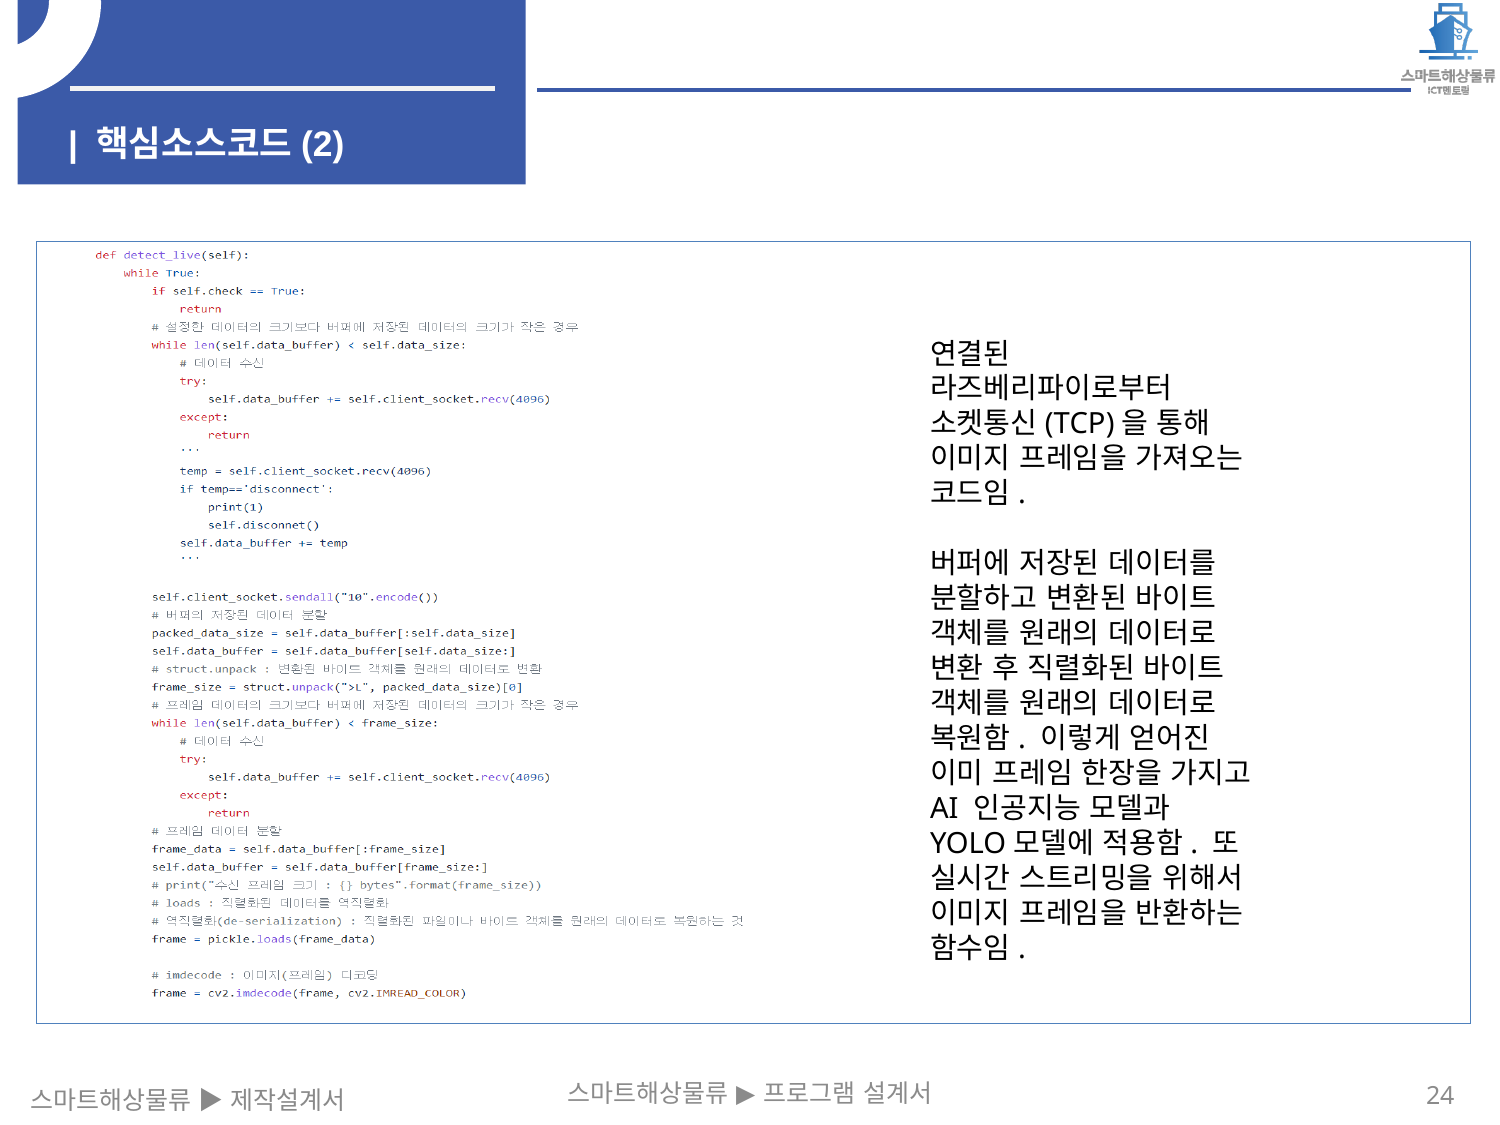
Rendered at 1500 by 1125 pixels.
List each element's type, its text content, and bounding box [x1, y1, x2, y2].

text_box 연결된 라즈베리파이로부터 소켓통신(TCP)을 통해 이미지 프레임을 가져오는 코드임. 버퍼에 저장된 데이터를 분할하고 변환된 바이트 객체를 원래의 데이터로 변환 후 직렬화된 바이트 객체를 원래의 데이터로 복원함. 이렇게 얻어진 이미 프레임 한장을 가지고 AI 인공지능 모델과 YOLO모델에 적용함. 또 실시간 스트리밍을 위해서 이미지 프레임을 반환하는 함수임. [915, 327, 1270, 972]
picture [1401, 3, 1496, 95]
picture [64, 245, 759, 1012]
text_box [36, 241, 1471, 1024]
footer 스마트해상물류 ▶ 프로그램 설계서 [512, 1062, 988, 1123]
text_box | 핵심소스코드(2) [53, 113, 538, 159]
slide_number 24 [1119, 1081, 1470, 1114]
